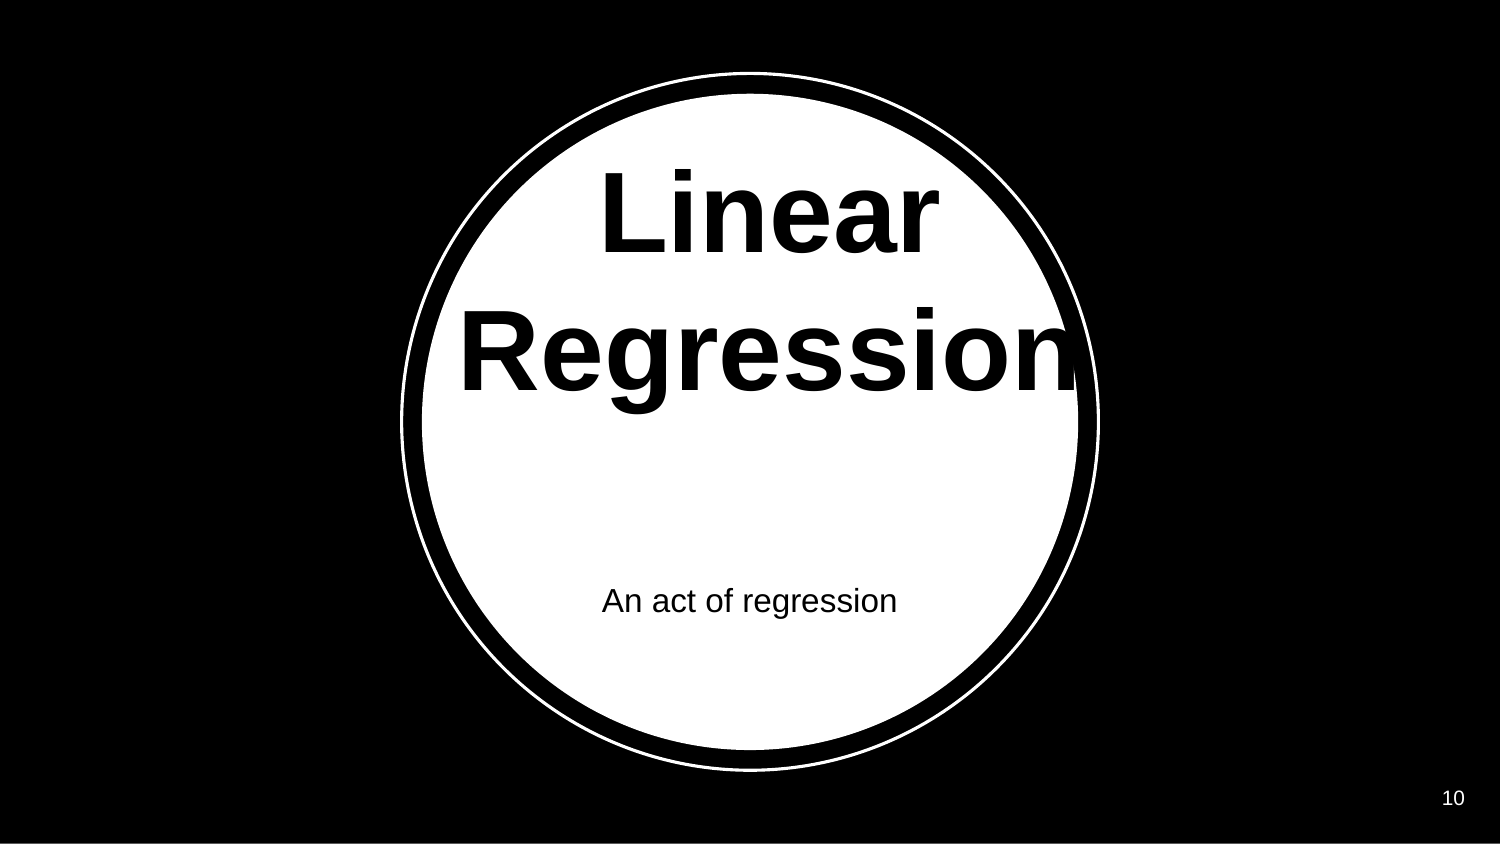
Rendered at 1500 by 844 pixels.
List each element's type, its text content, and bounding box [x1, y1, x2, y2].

list An act of regression [529, 557, 971, 694]
title Linear Regression [417, 198, 1123, 490]
slide_number ‹#› [1389, 764, 1480, 830]
